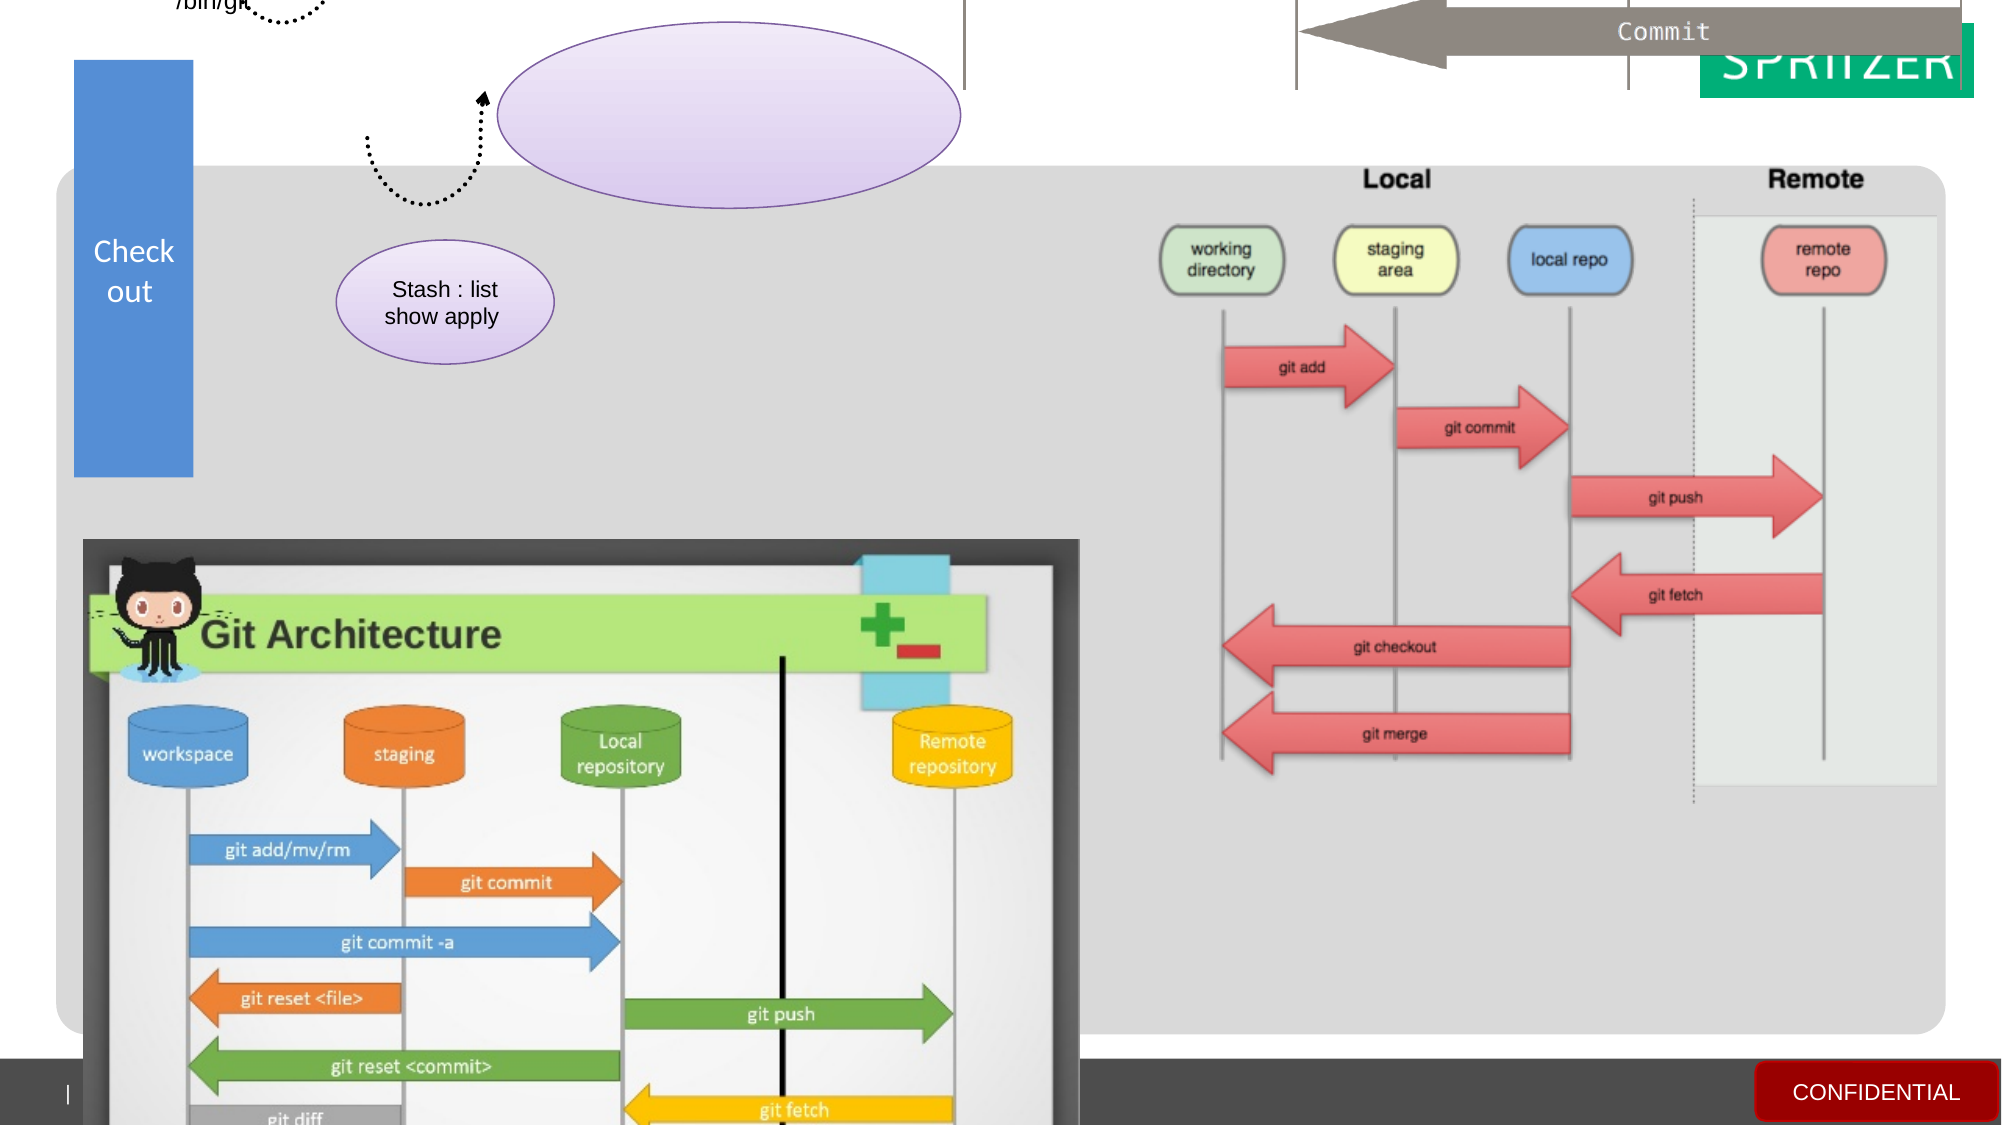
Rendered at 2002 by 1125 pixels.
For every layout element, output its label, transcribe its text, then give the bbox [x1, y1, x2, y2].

text_box [475, 90, 490, 107]
text_box Git cmd /bin/git [97, 0, 330, 14]
picture [82, 539, 1080, 1125]
text_box Checkout [74, 59, 194, 478]
picture [1155, 163, 1937, 804]
text_box Stash : list show apply [336, 239, 555, 365]
text_box [497, 22, 961, 209]
picture [860, 0, 2001, 98]
